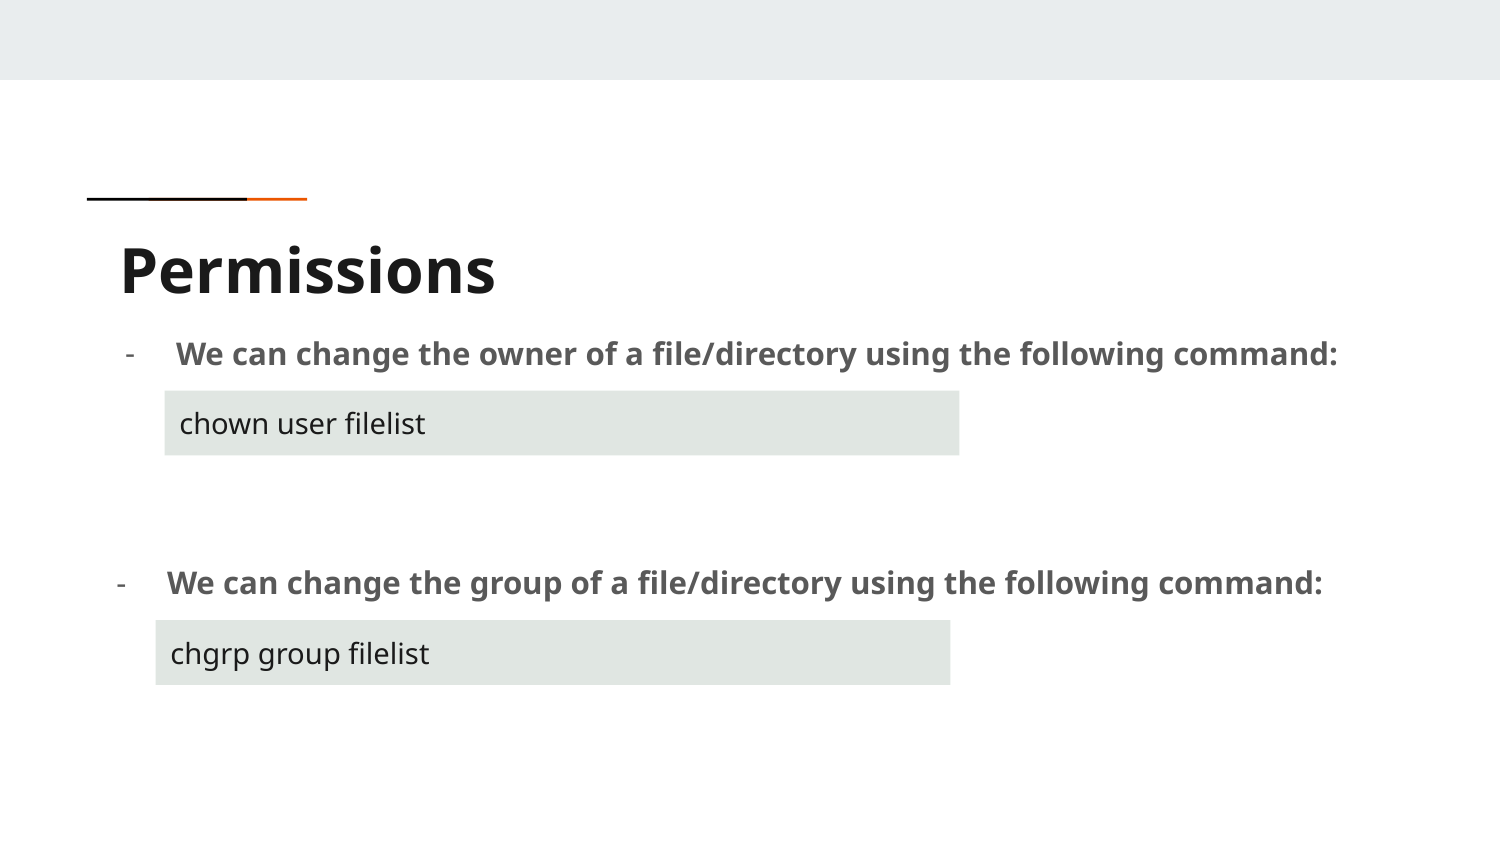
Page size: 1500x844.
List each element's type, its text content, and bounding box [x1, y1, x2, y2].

text_box We can change the owner of a file/directory using the following command: [86, 313, 1414, 387]
text_box We can change the group of a file/directory using the following command: [77, 542, 1405, 616]
text_box chgrp group filelist [155, 620, 951, 685]
title Permissions [119, 216, 1381, 305]
text_box chown user filelist [164, 390, 960, 456]
